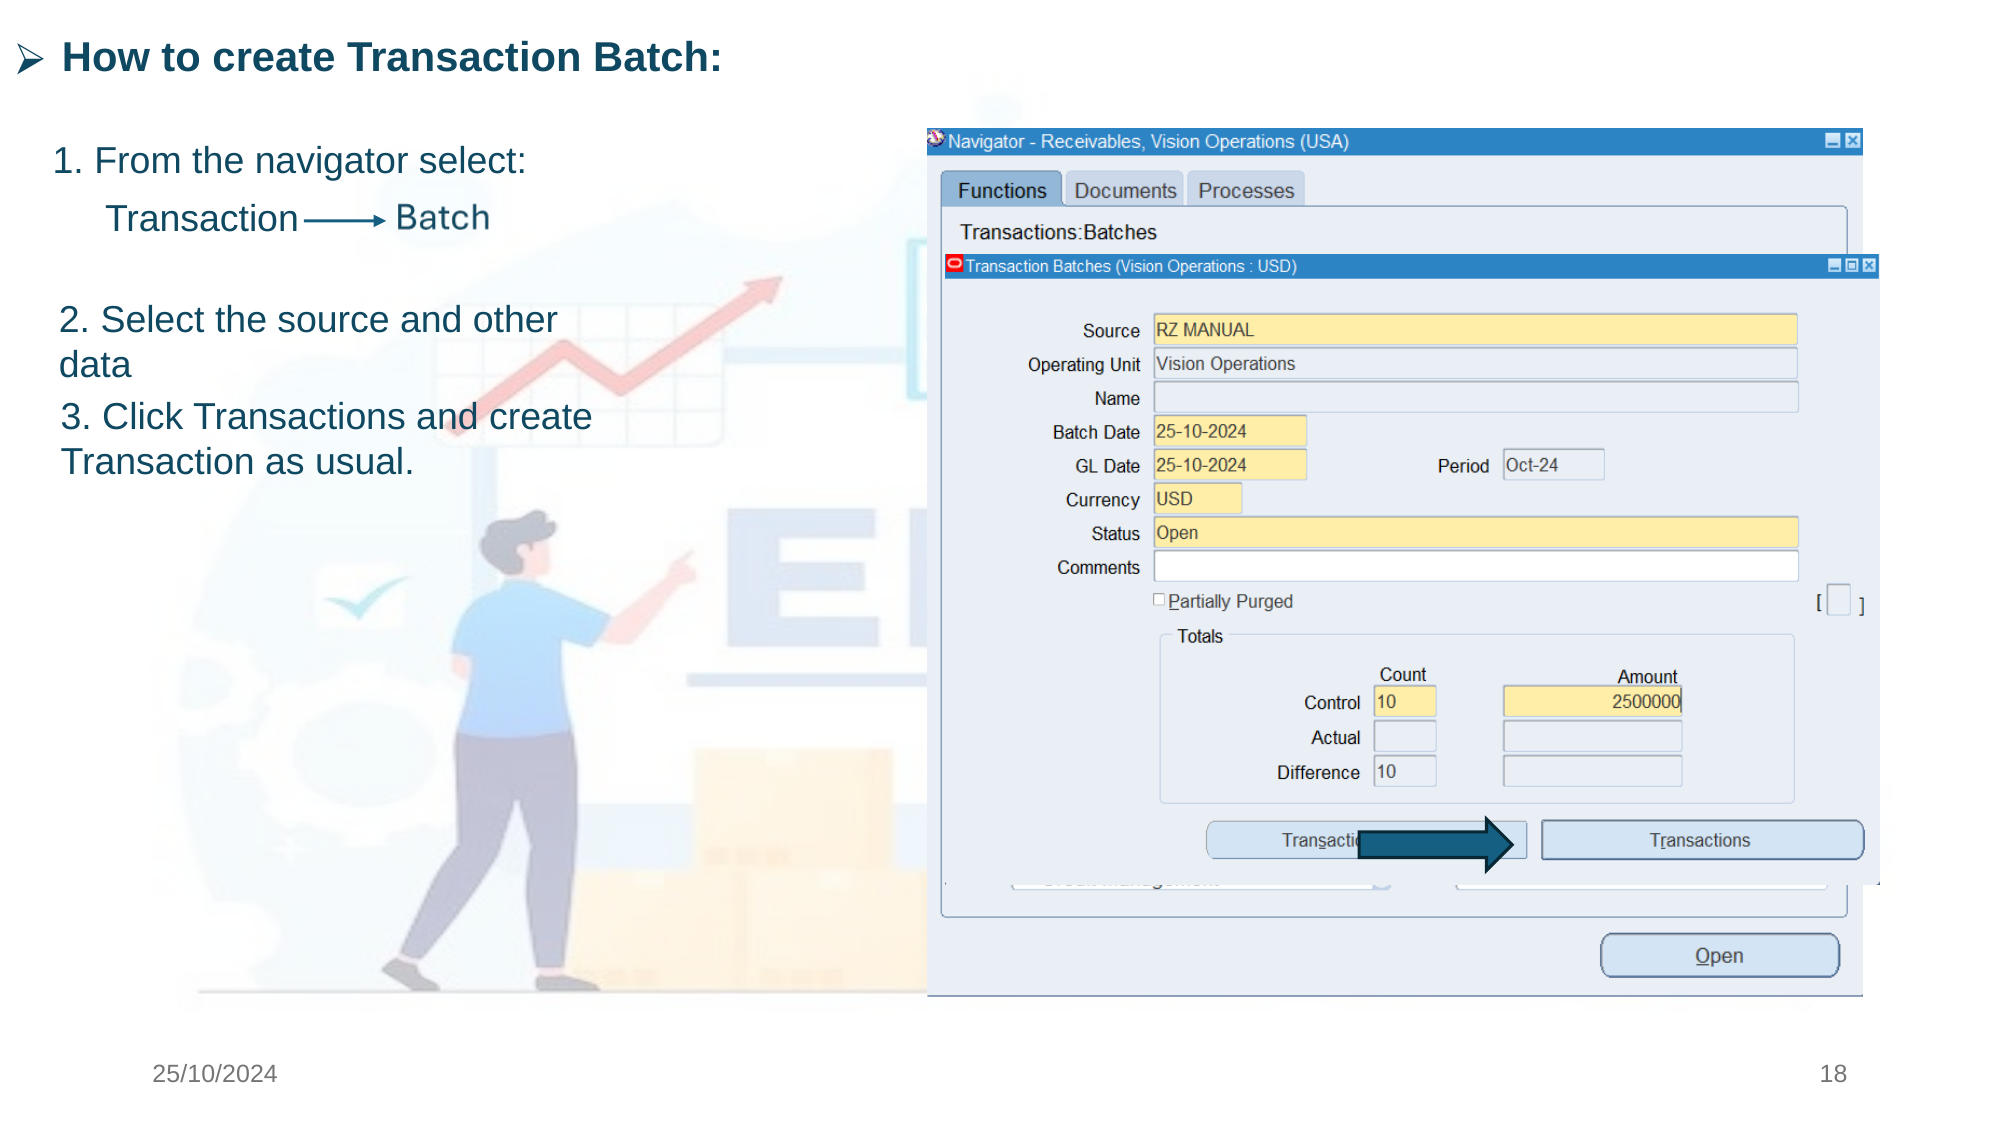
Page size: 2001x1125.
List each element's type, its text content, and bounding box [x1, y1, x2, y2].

text_box Transaction [90, 186, 344, 246]
text_box 3. Click Transactions and create Transaction as usual. [45, 385, 645, 490]
text_box How to create Transaction Batch: [0, 22, 793, 88]
slide_number ‹#› [1412, 1042, 1863, 1103]
picture [927, 128, 1880, 998]
text_box 1. From the navigator select: [37, 128, 637, 189]
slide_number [137, 1042, 588, 1103]
text_box 2. Select the source and other data [43, 287, 643, 393]
text_box [380, 186, 674, 248]
